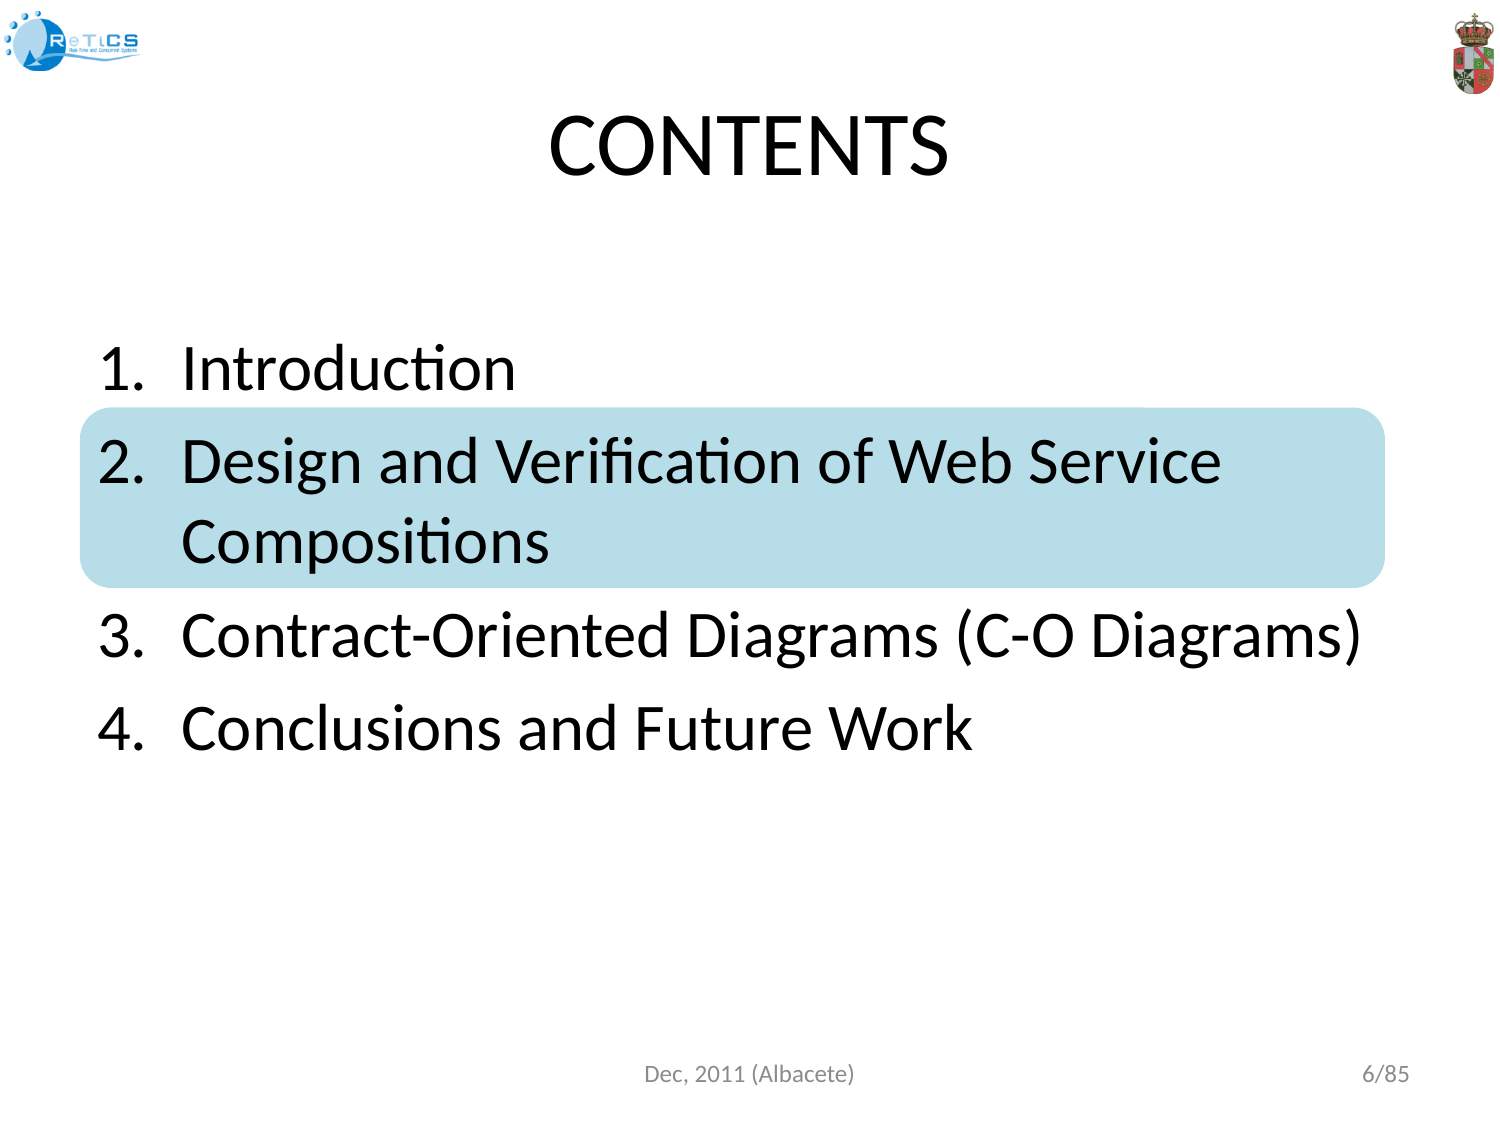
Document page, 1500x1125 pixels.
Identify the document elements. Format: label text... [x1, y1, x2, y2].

list Introduction Design and Verification of Web Service Compositions Contract-Oriented Diagrams (C-O Diagrams) Conclusions and Future Work [82, 316, 1432, 1059]
picture [1452, 11, 1494, 94]
slide_number 6/85 [1074, 1042, 1425, 1103]
picture [4, 10, 141, 71]
title CONTENTS [75, 45, 1425, 233]
footer Dec, 2011 (Albacete) [512, 1042, 988, 1103]
